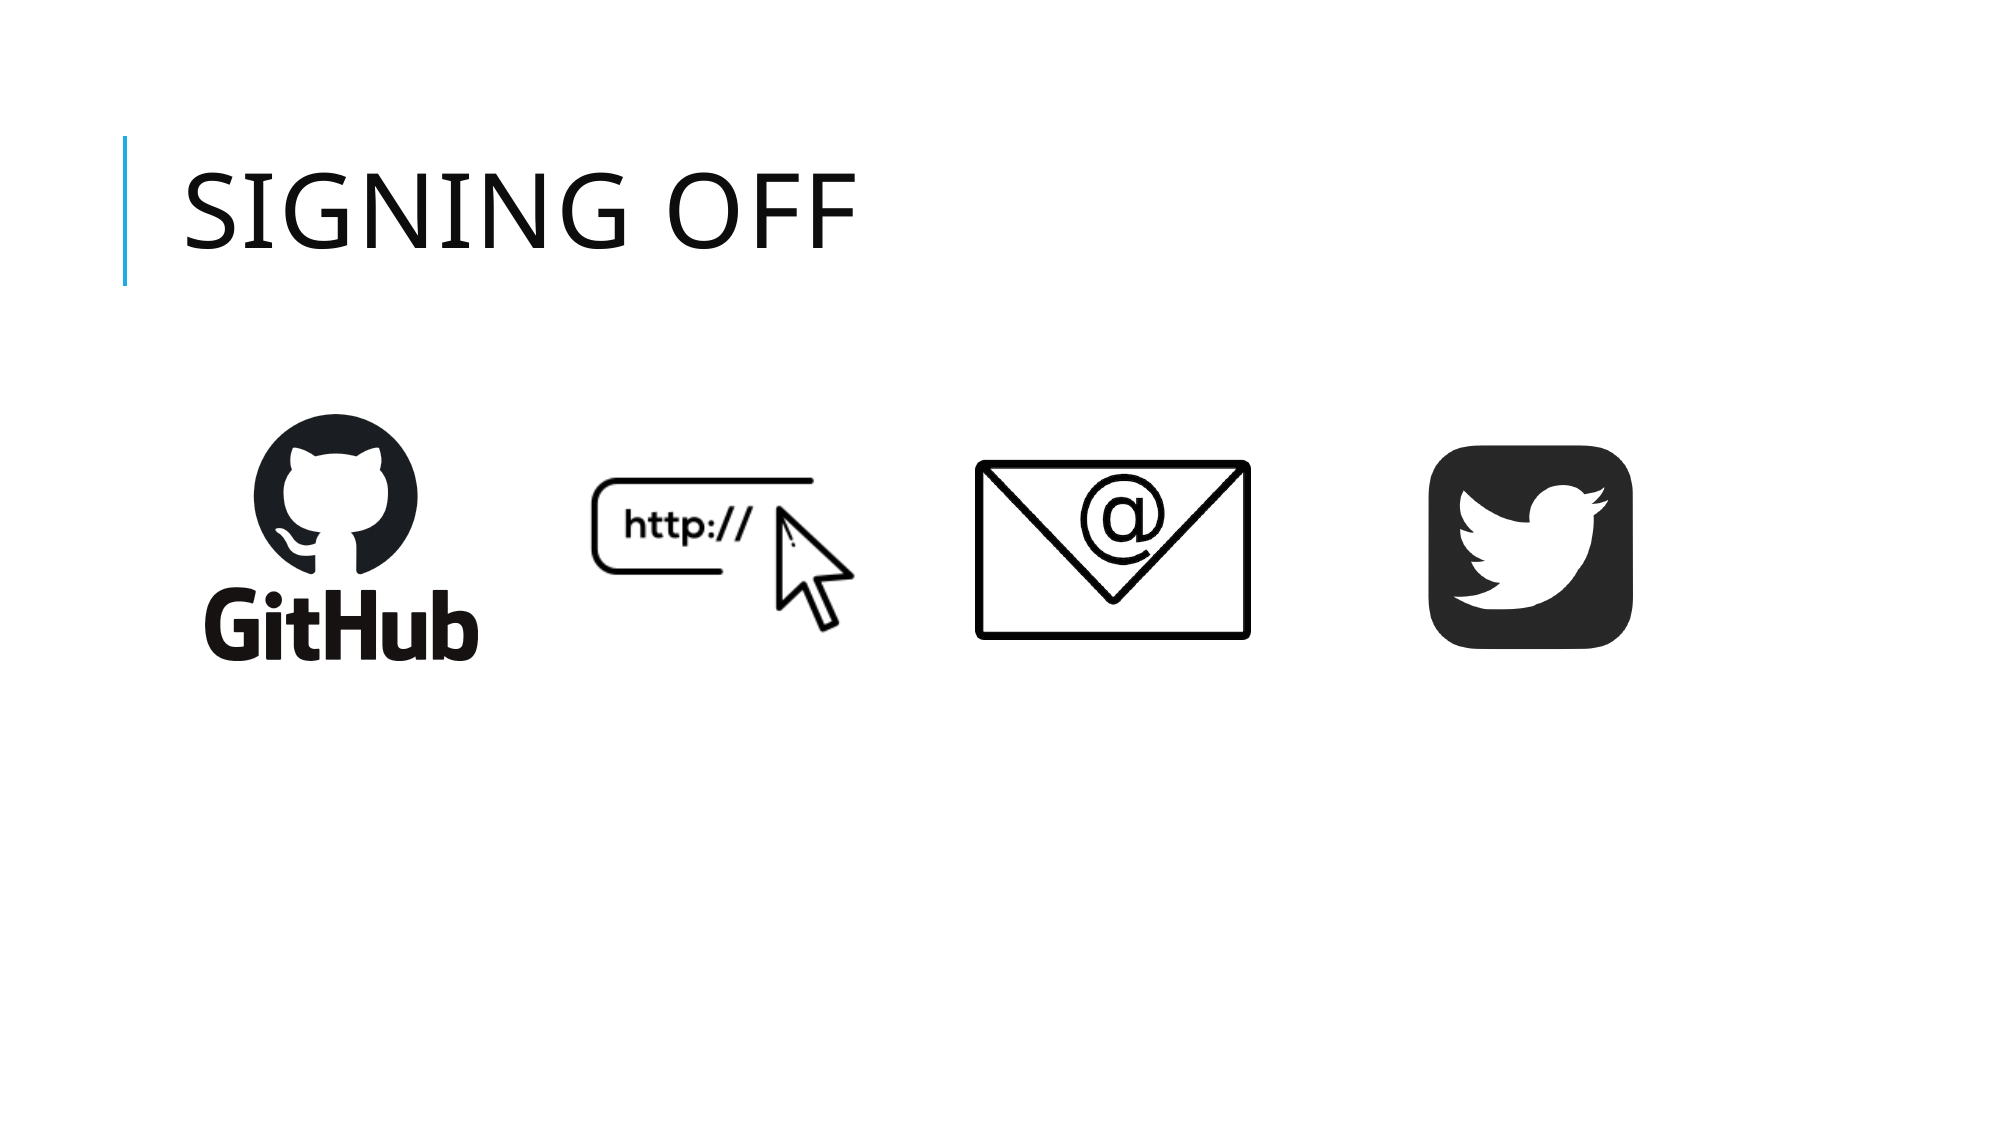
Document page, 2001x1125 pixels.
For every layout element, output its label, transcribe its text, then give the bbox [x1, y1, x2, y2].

text_box [177, 322, 1979, 1025]
picture [204, 414, 478, 661]
picture [1422, 439, 1639, 655]
picture [569, 380, 883, 694]
picture [974, 454, 1252, 640]
title Signing off [168, 96, 1661, 342]
